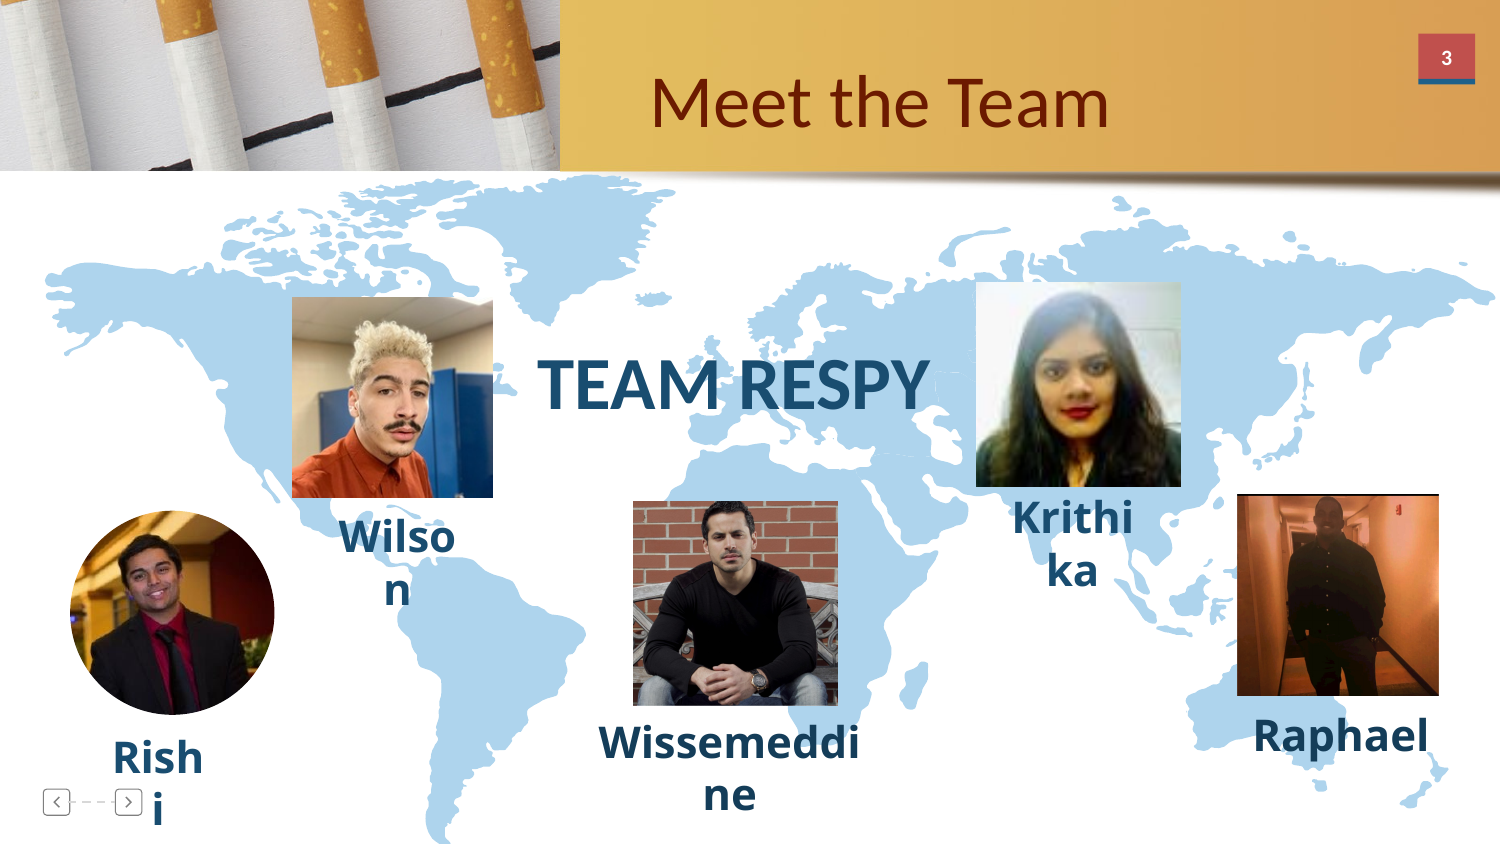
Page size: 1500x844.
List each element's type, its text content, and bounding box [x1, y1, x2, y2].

picture [69, 510, 275, 716]
picture [292, 296, 493, 498]
text_box Meet the Team [61, 34, 1415, 160]
picture [1236, 494, 1439, 696]
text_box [44, 174, 1496, 844]
picture [0, 0, 1500, 844]
picture [976, 282, 1181, 487]
picture [633, 501, 839, 707]
